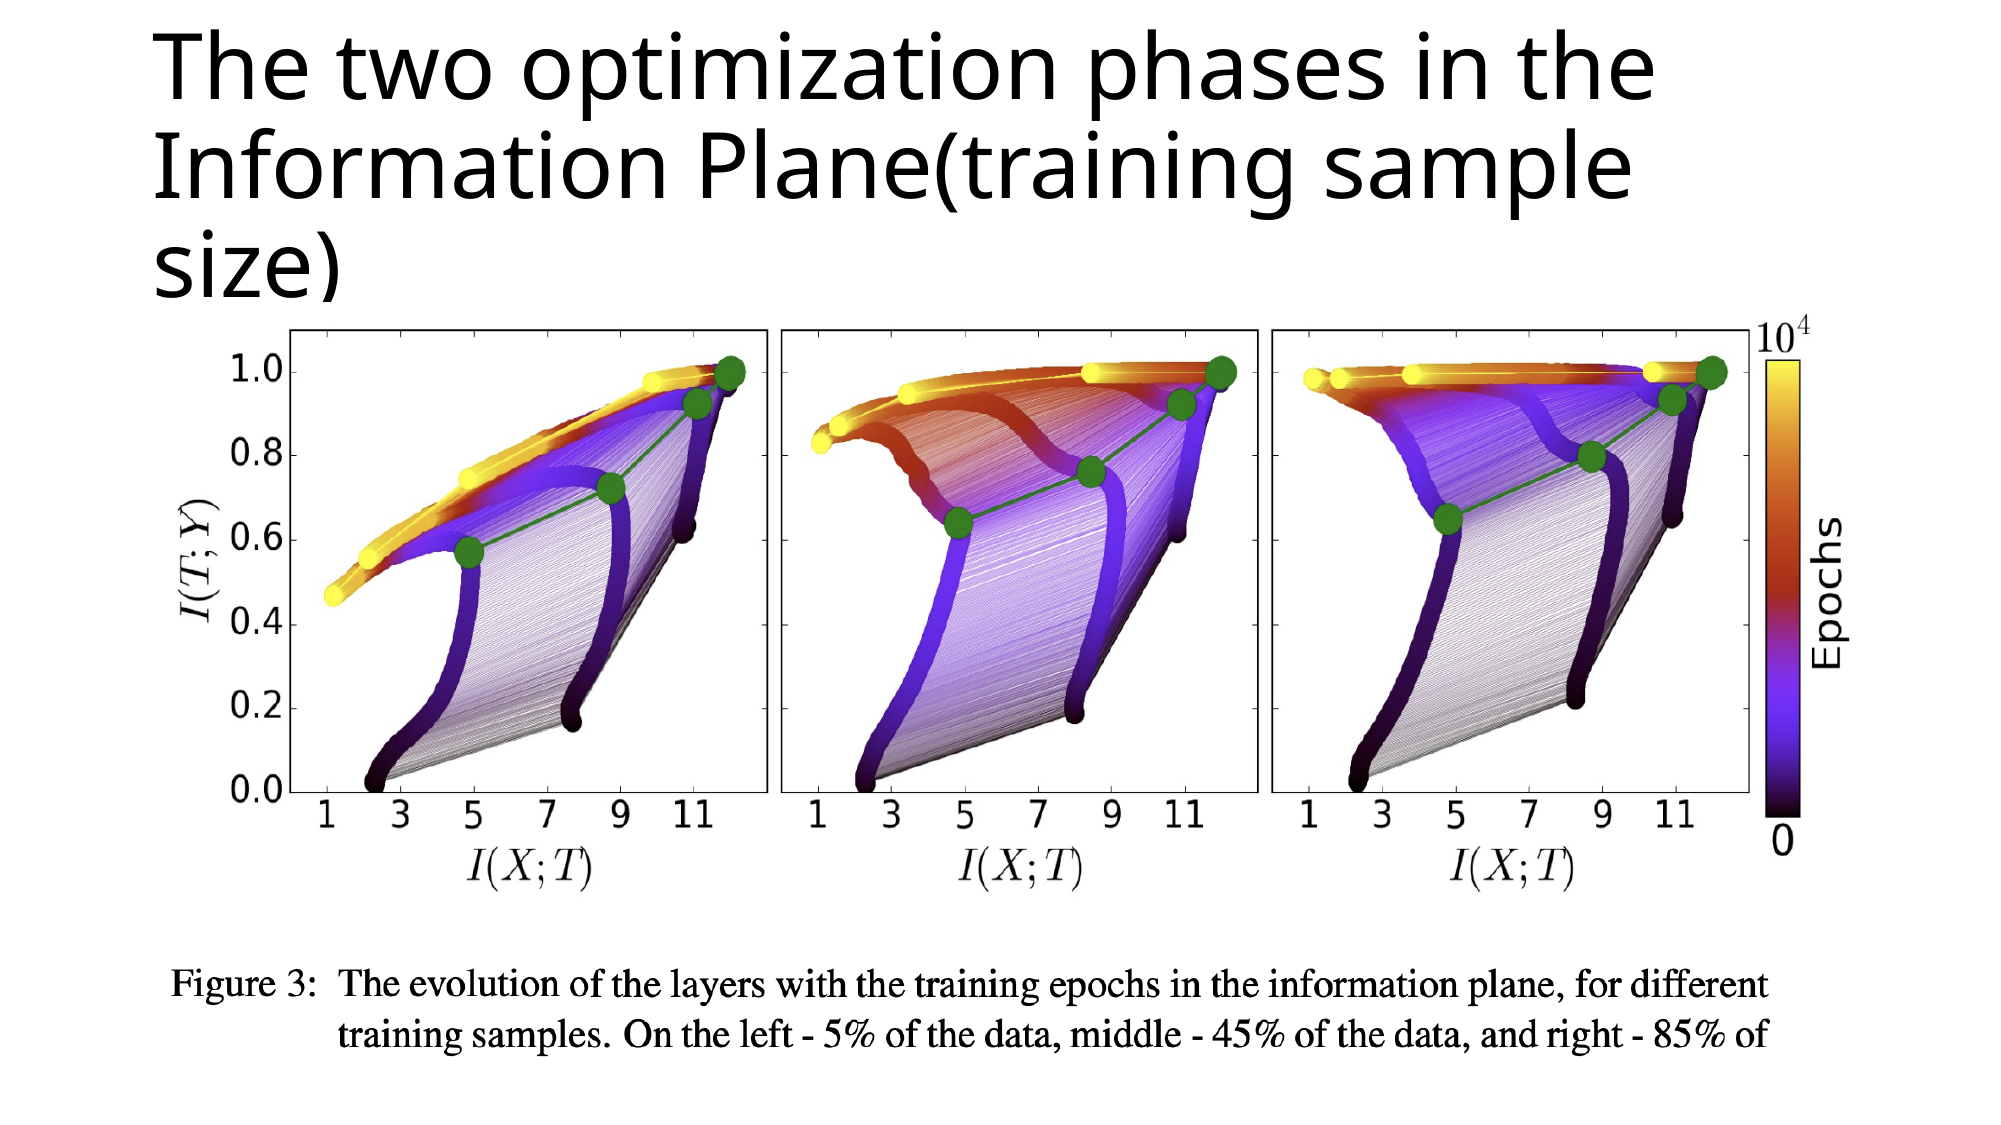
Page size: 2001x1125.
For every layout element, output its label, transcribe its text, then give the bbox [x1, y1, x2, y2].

title The two optimization phases in the Information Plane(training sample size) [137, 59, 1863, 278]
picture [137, 302, 1895, 1066]
